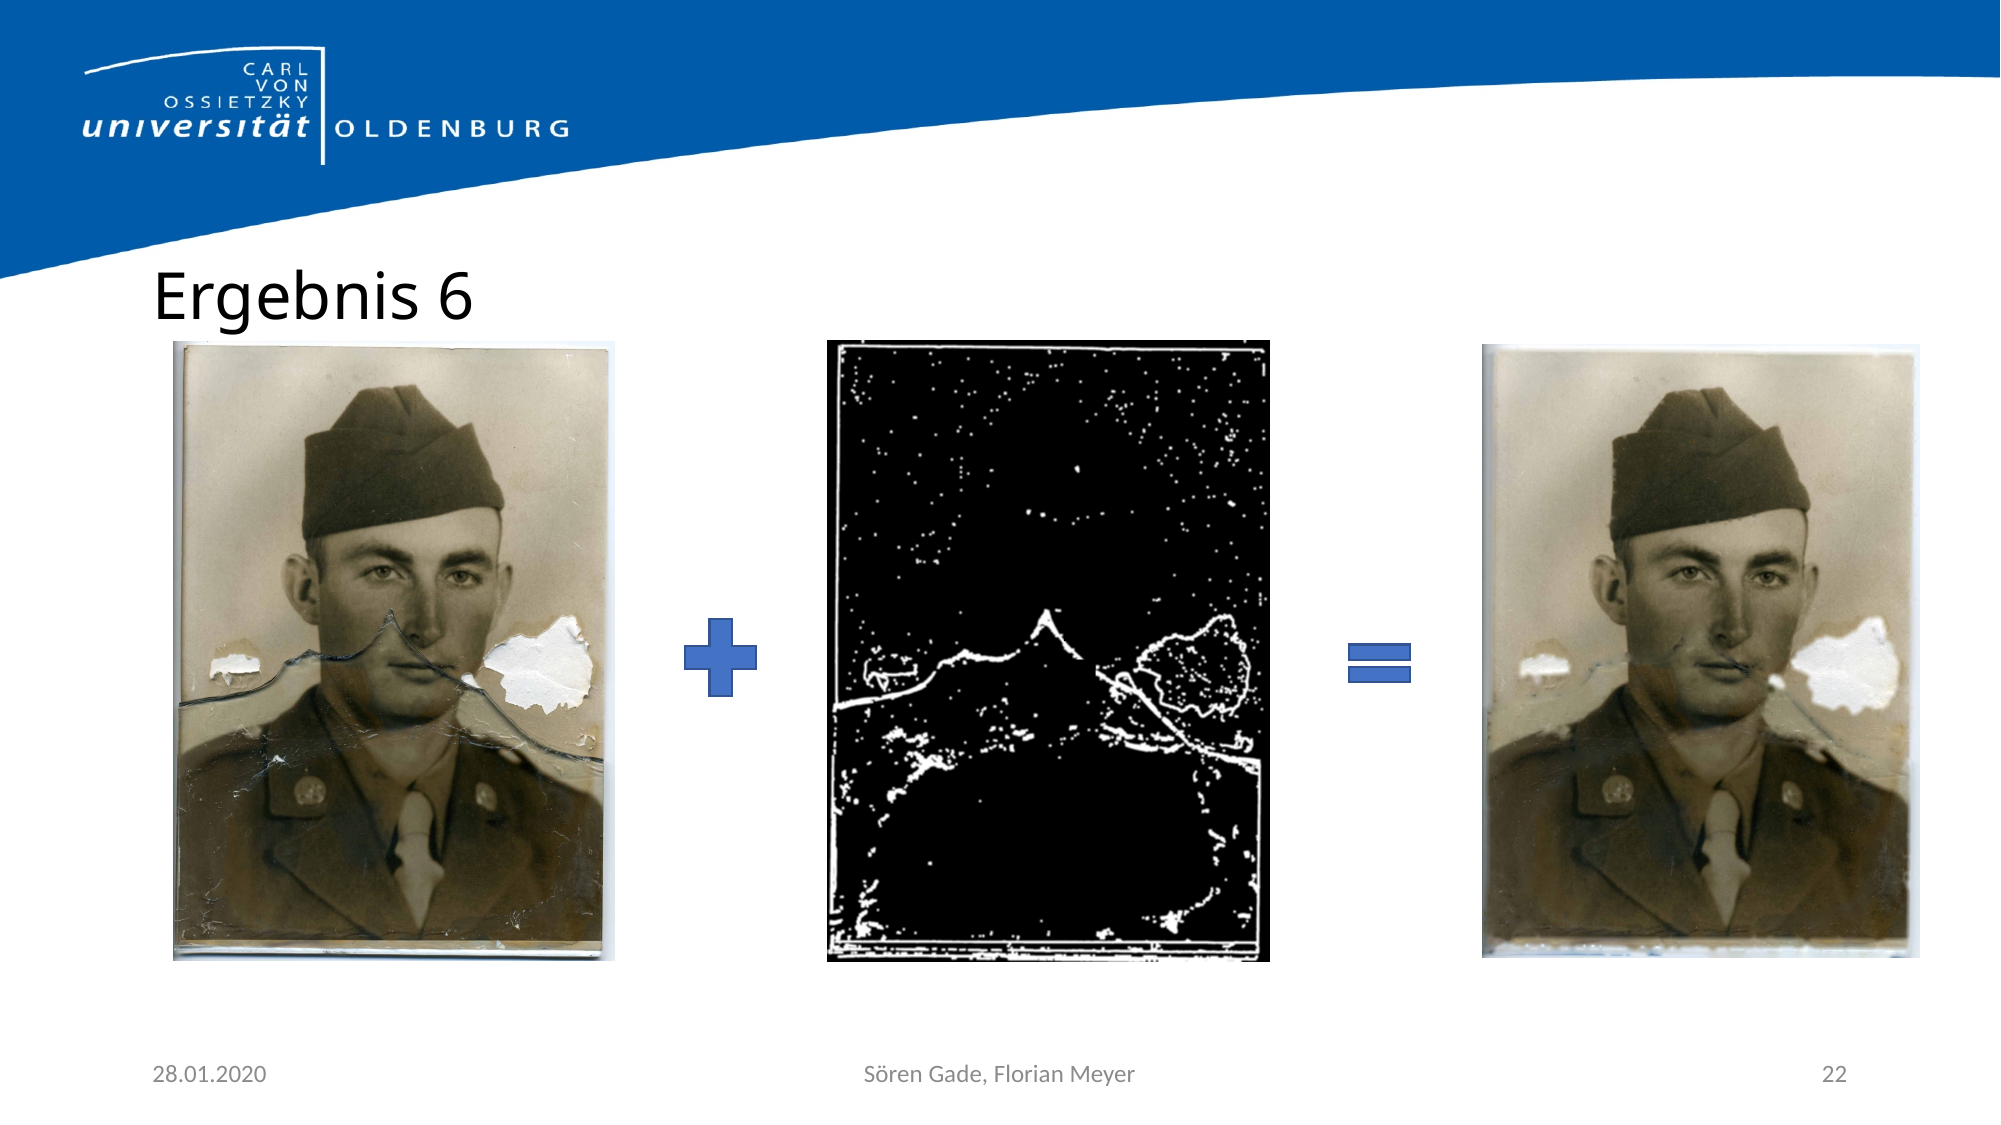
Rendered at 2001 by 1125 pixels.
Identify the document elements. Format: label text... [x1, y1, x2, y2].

picture [0, 0, 2000, 962]
text_box [1348, 666, 1411, 683]
slide_number 22 [1412, 1042, 1863, 1103]
footer Sören Gade, Florian Meyer [662, 1042, 1338, 1103]
text_box [684, 618, 757, 697]
title Ergebnis 6 [137, 255, 1908, 341]
text_box [1348, 643, 1411, 661]
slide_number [137, 1042, 588, 1103]
